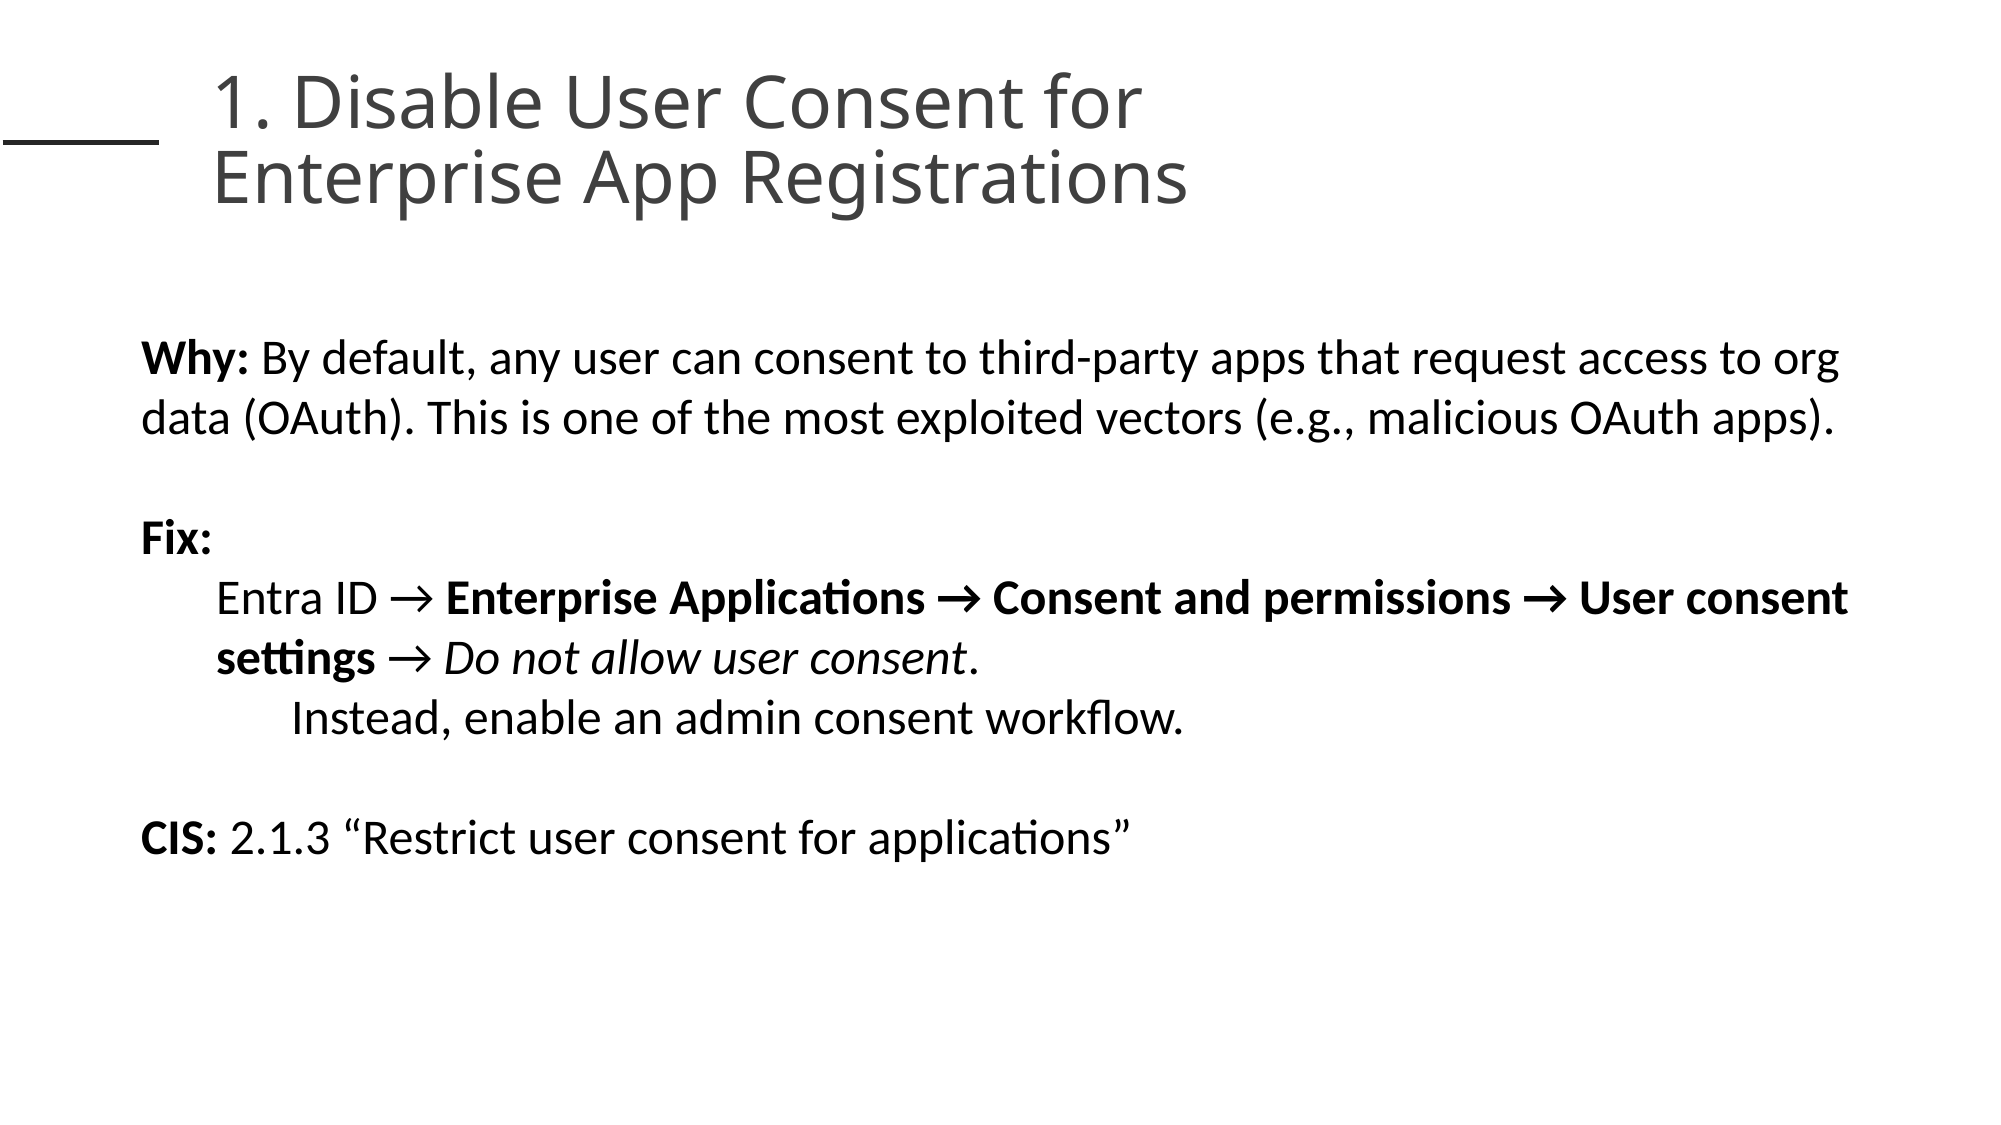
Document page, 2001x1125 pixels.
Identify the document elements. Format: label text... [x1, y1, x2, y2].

text_box 1. Disable User Consent for Enterprise App Registrations [196, 60, 1345, 225]
text_box Why: By default, any user can consent to third-party apps that request access to org data (OAuth). This is one of the most exploited vectors (e.g., malicious OAuth apps). Fix: Entra ID → Enterprise Applications → Consent and permissions → User consent settings → Do not allow user consent. Instead, enable an admin consent workflow. CIS: 2.1.3 “Restrict user consent for applications” [126, 316, 1874, 917]
